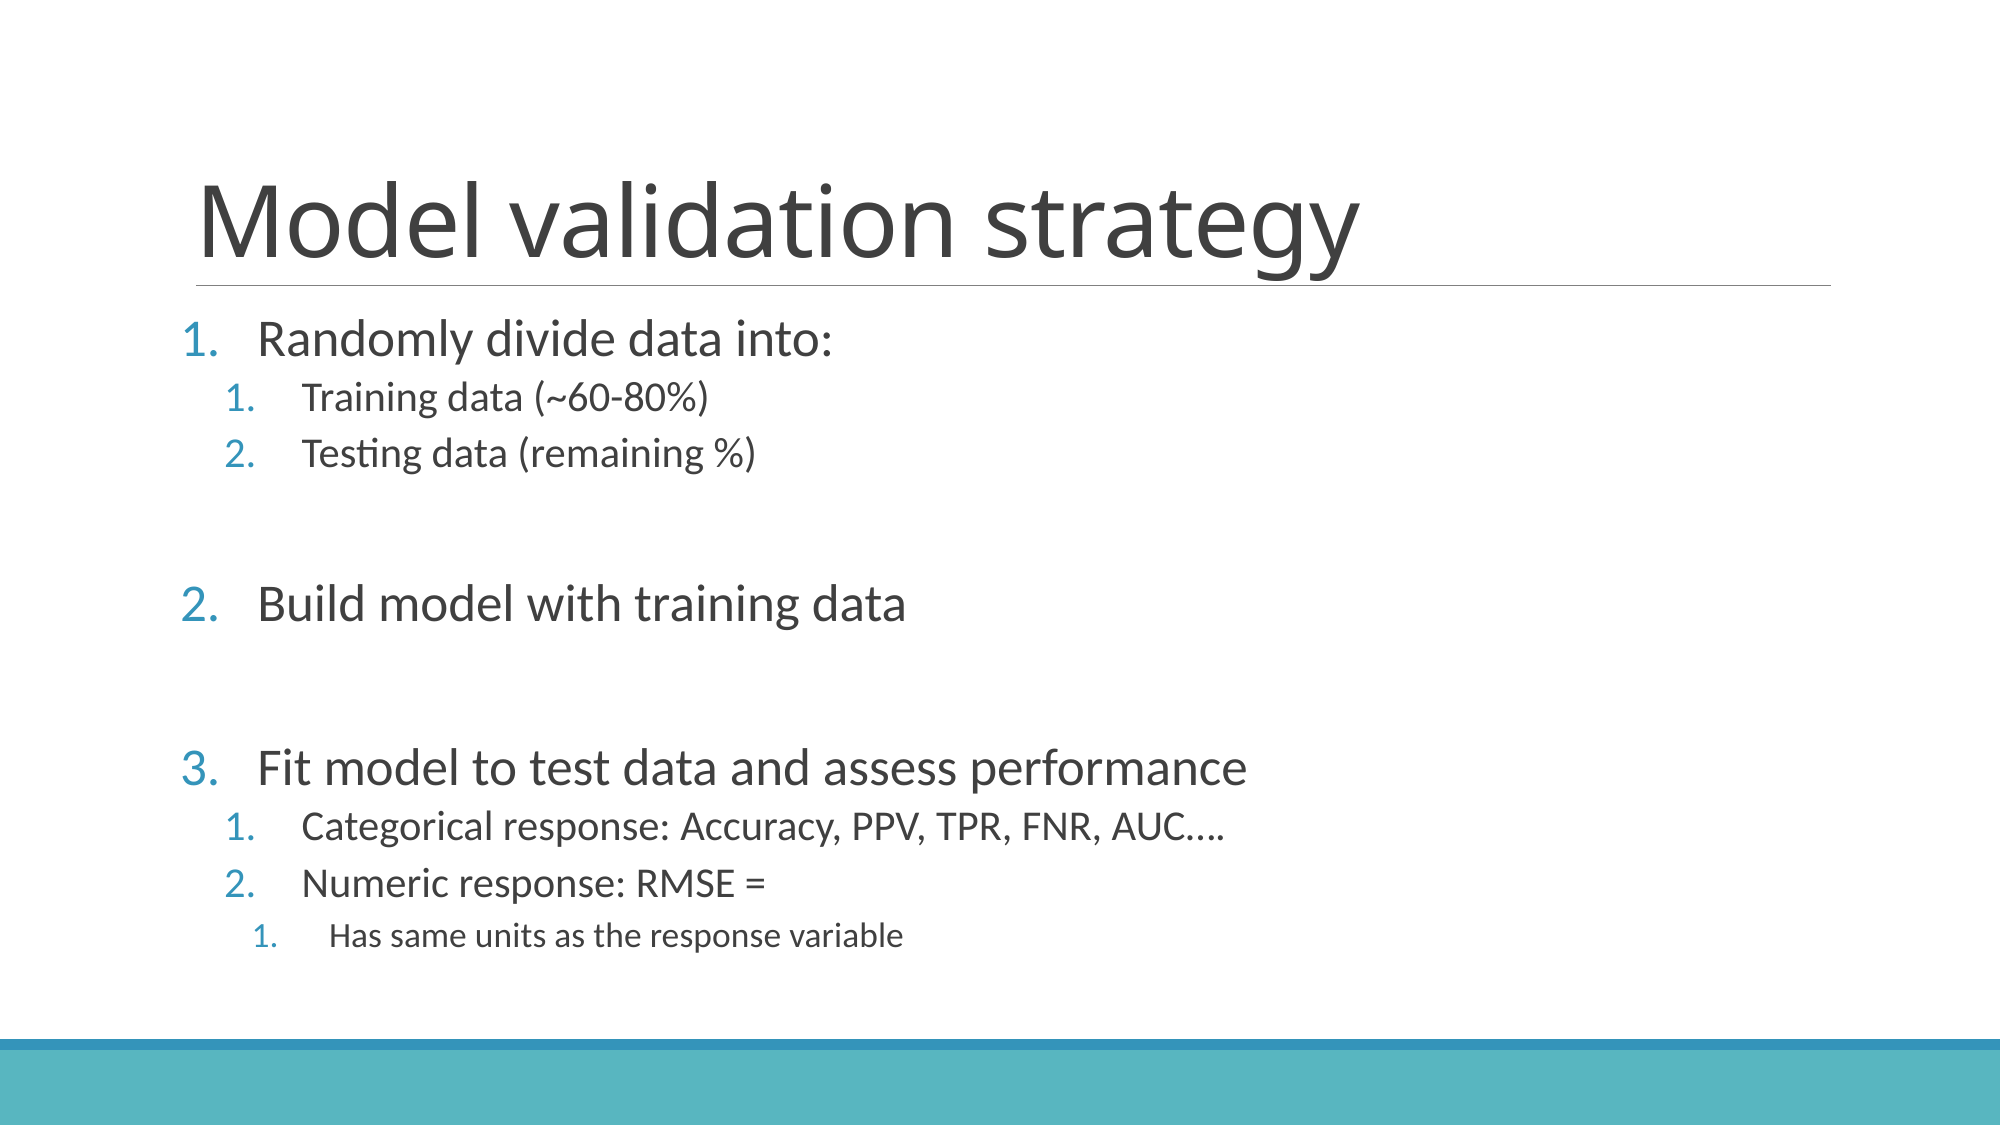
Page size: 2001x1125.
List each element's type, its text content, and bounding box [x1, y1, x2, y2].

title Model validation strategy [180, 47, 1830, 285]
